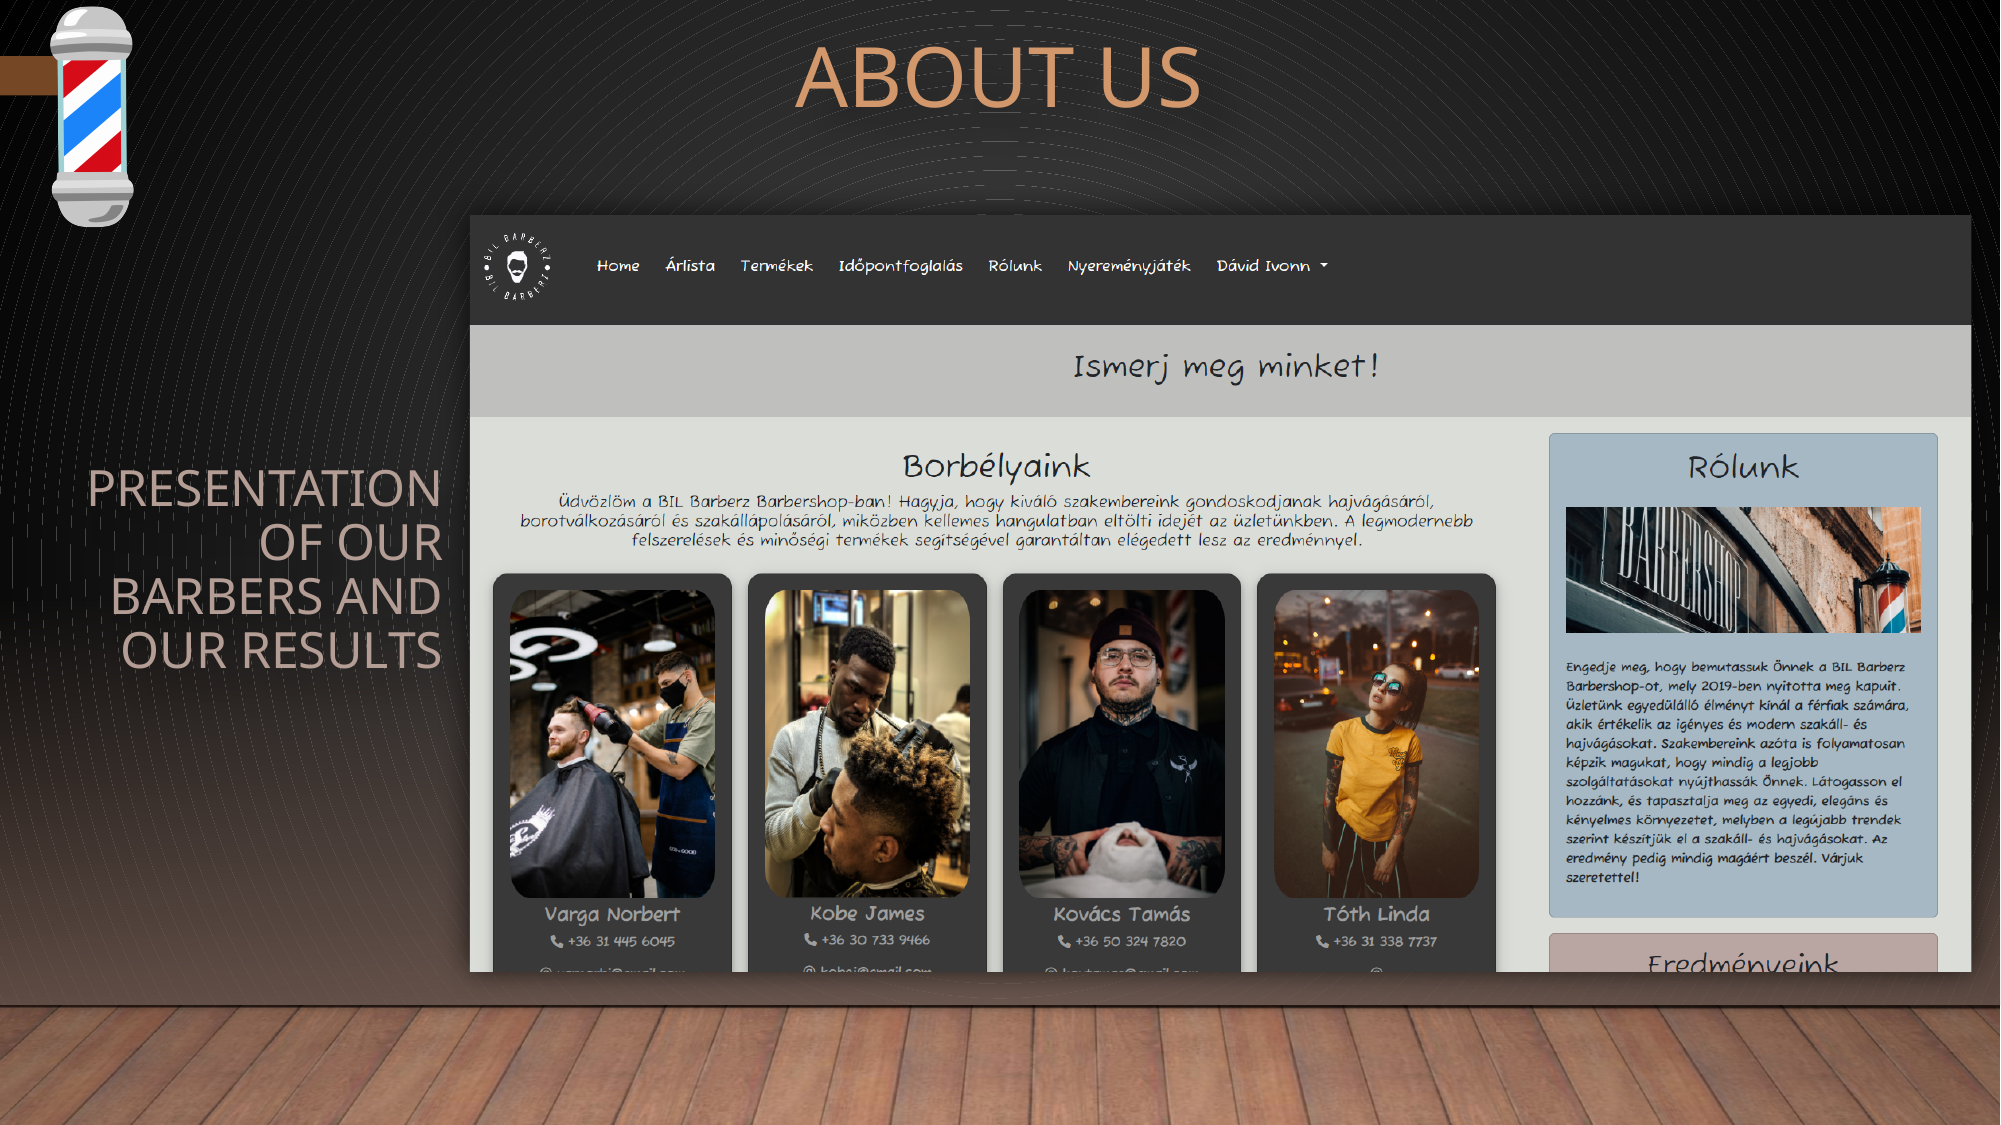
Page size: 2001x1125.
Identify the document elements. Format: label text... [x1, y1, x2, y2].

picture [0, 0, 188, 234]
picture [0, 1005, 2000, 1125]
title Presentation of our barbers and our results [60, 445, 446, 680]
picture [469, 215, 1972, 972]
text_box About us [678, 0, 1320, 126]
